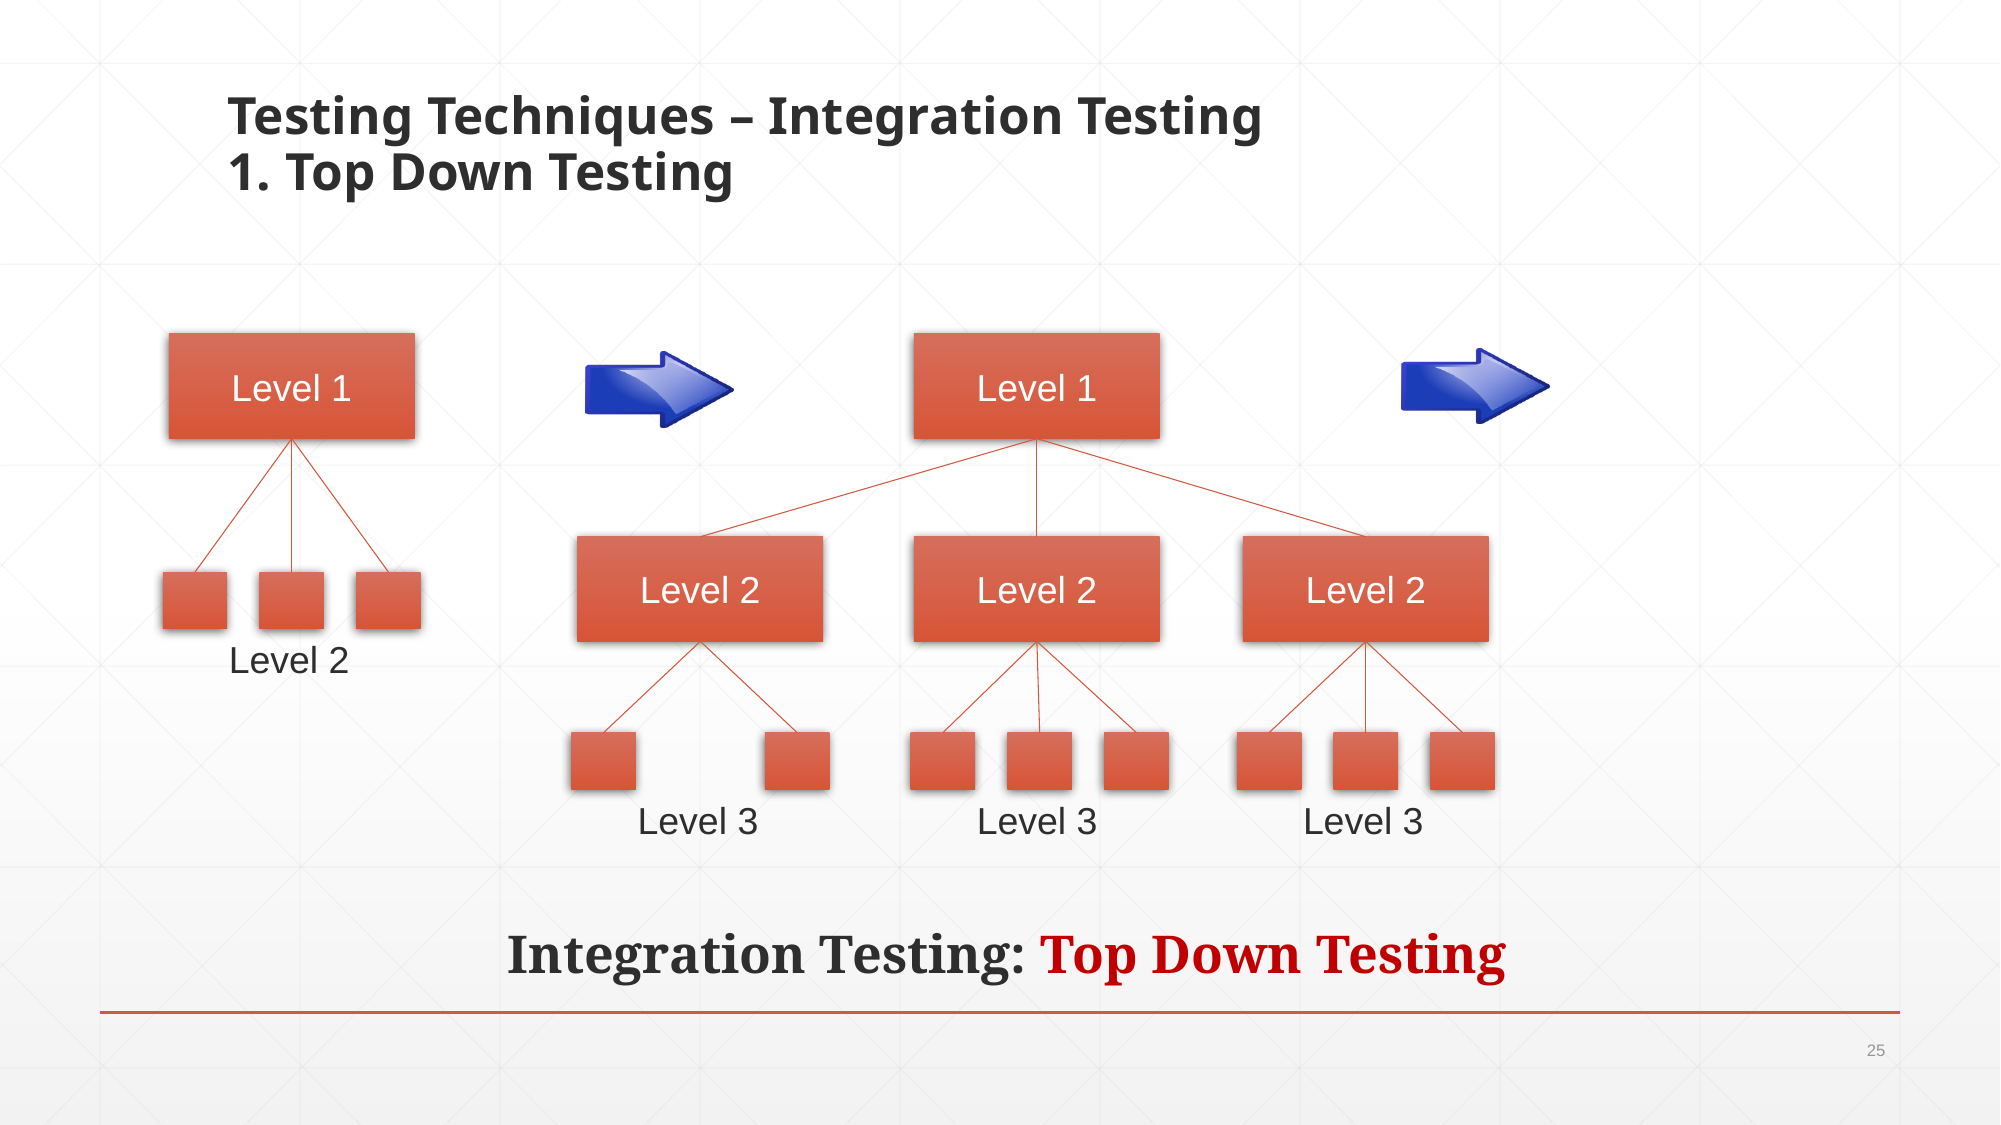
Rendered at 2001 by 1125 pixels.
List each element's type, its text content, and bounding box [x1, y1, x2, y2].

text_box Integration Testing: Top Down Testing [388, 913, 1626, 992]
picture [1401, 348, 1550, 424]
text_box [194, 438, 291, 573]
slide_number 25 [1749, 1031, 1901, 1069]
text_box Level 3 [553, 789, 843, 850]
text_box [700, 438, 1036, 537]
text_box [1236, 732, 1495, 790]
text_box Level 3 [1219, 789, 1508, 850]
title Testing Techniques – Integration Testing 1. Top Down Testing [212, 82, 1788, 209]
text_box Level 1 [913, 333, 1160, 438]
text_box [1365, 641, 1463, 733]
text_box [700, 641, 798, 733]
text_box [571, 732, 830, 790]
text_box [603, 641, 700, 733]
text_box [162, 571, 421, 629]
text_box Level 2 [144, 628, 434, 689]
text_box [910, 732, 1169, 790]
text_box Level 2 [577, 536, 824, 642]
text_box Level 3 [892, 789, 1182, 850]
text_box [942, 641, 1036, 733]
text_box Level 1 [168, 333, 415, 439]
text_box Level 2 [913, 537, 1160, 642]
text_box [291, 438, 389, 573]
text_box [1036, 641, 1137, 733]
picture [585, 351, 734, 428]
text_box Level 2 [1242, 536, 1489, 642]
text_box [1036, 438, 1366, 537]
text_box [1269, 641, 1365, 733]
